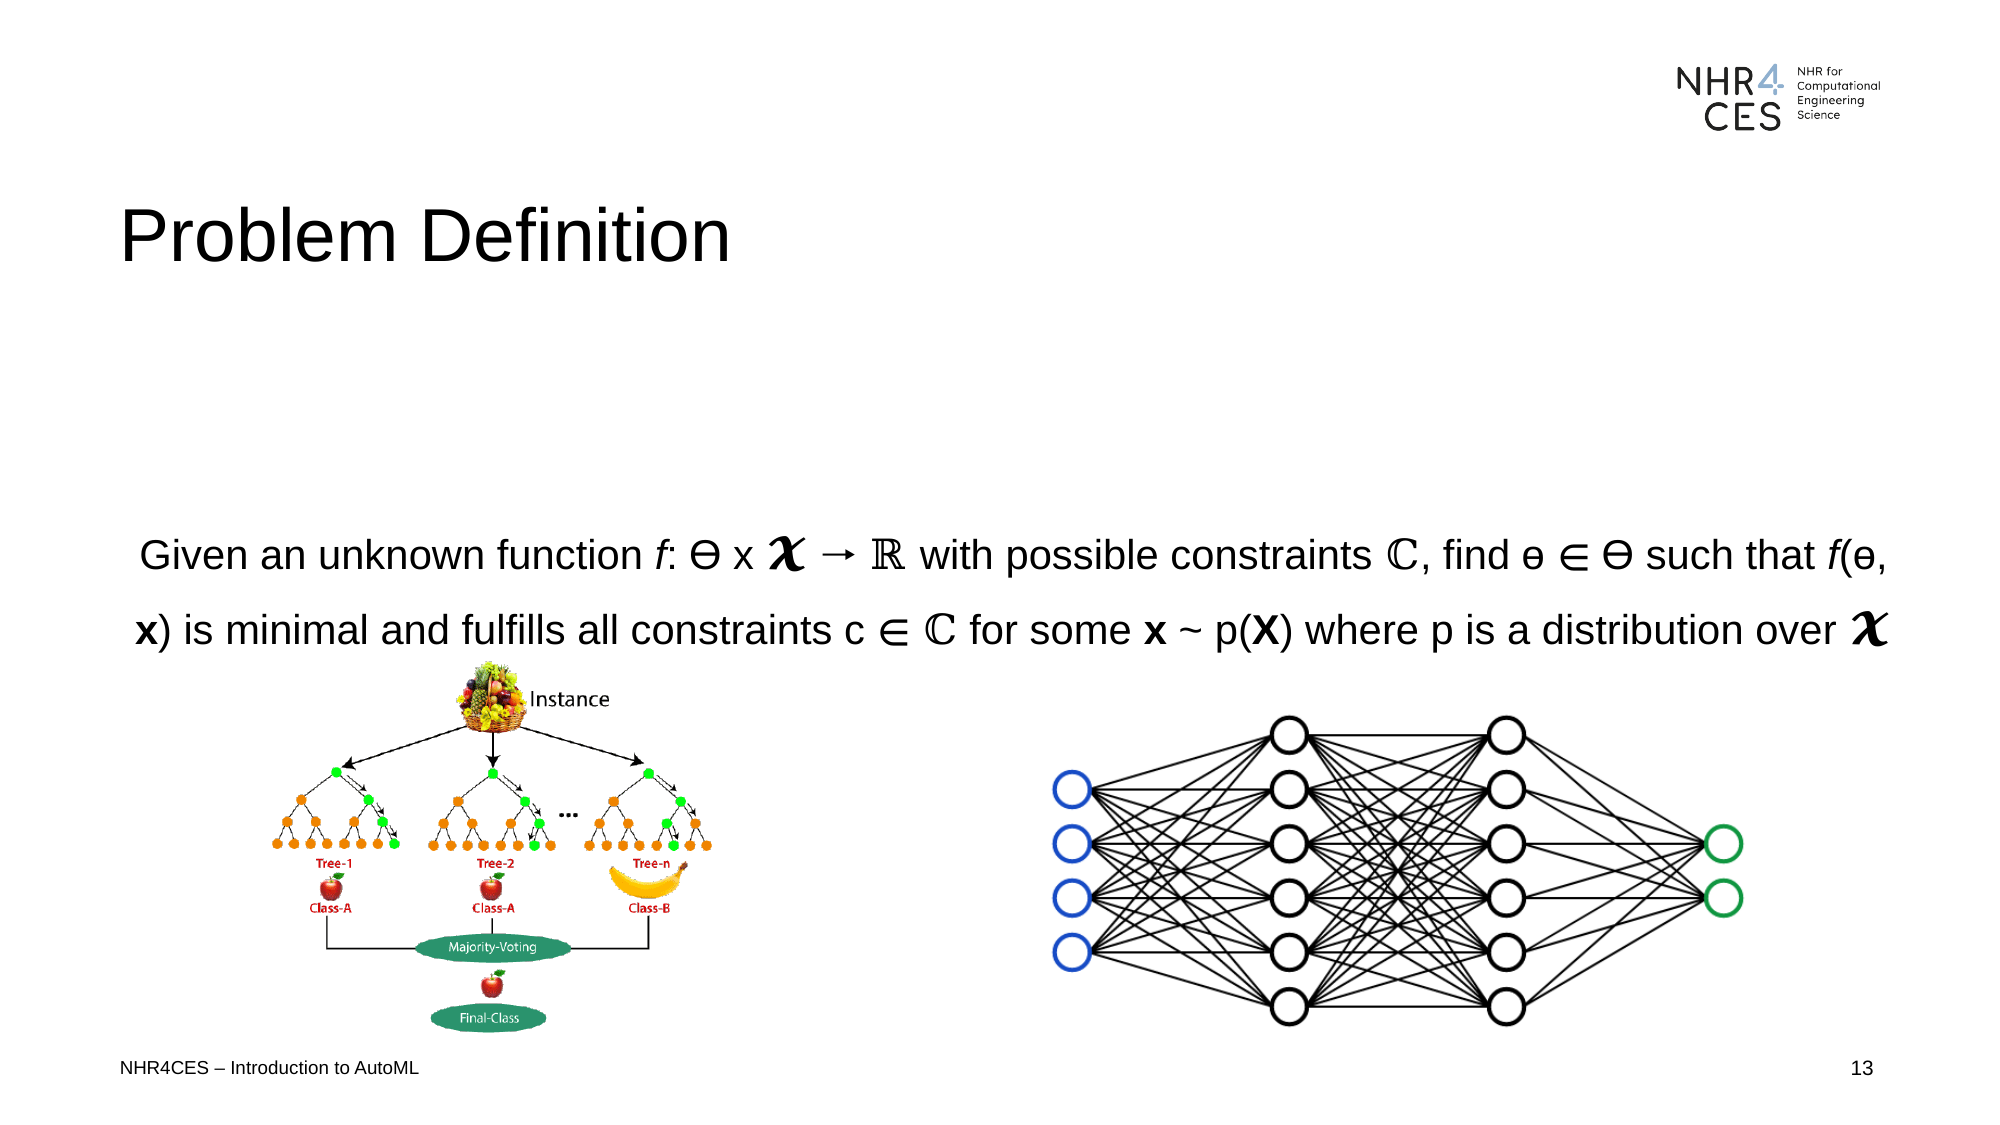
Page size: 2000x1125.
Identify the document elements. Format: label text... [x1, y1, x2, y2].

list Given an unknown function f: Ө x 𝓧 🠒 ℝ with possible constraints ℂ, find ө ∈ Ө such that f(ө, x) is minimal and fulfills all constraints c ∈ ℂ for some x ~ p(X) where p is a distribution over 𝓧 [119, 502, 1937, 696]
list Problem Definition [119, 171, 1880, 335]
picture [269, 658, 726, 1038]
picture [1656, 45, 1901, 152]
picture [1018, 681, 1778, 1061]
